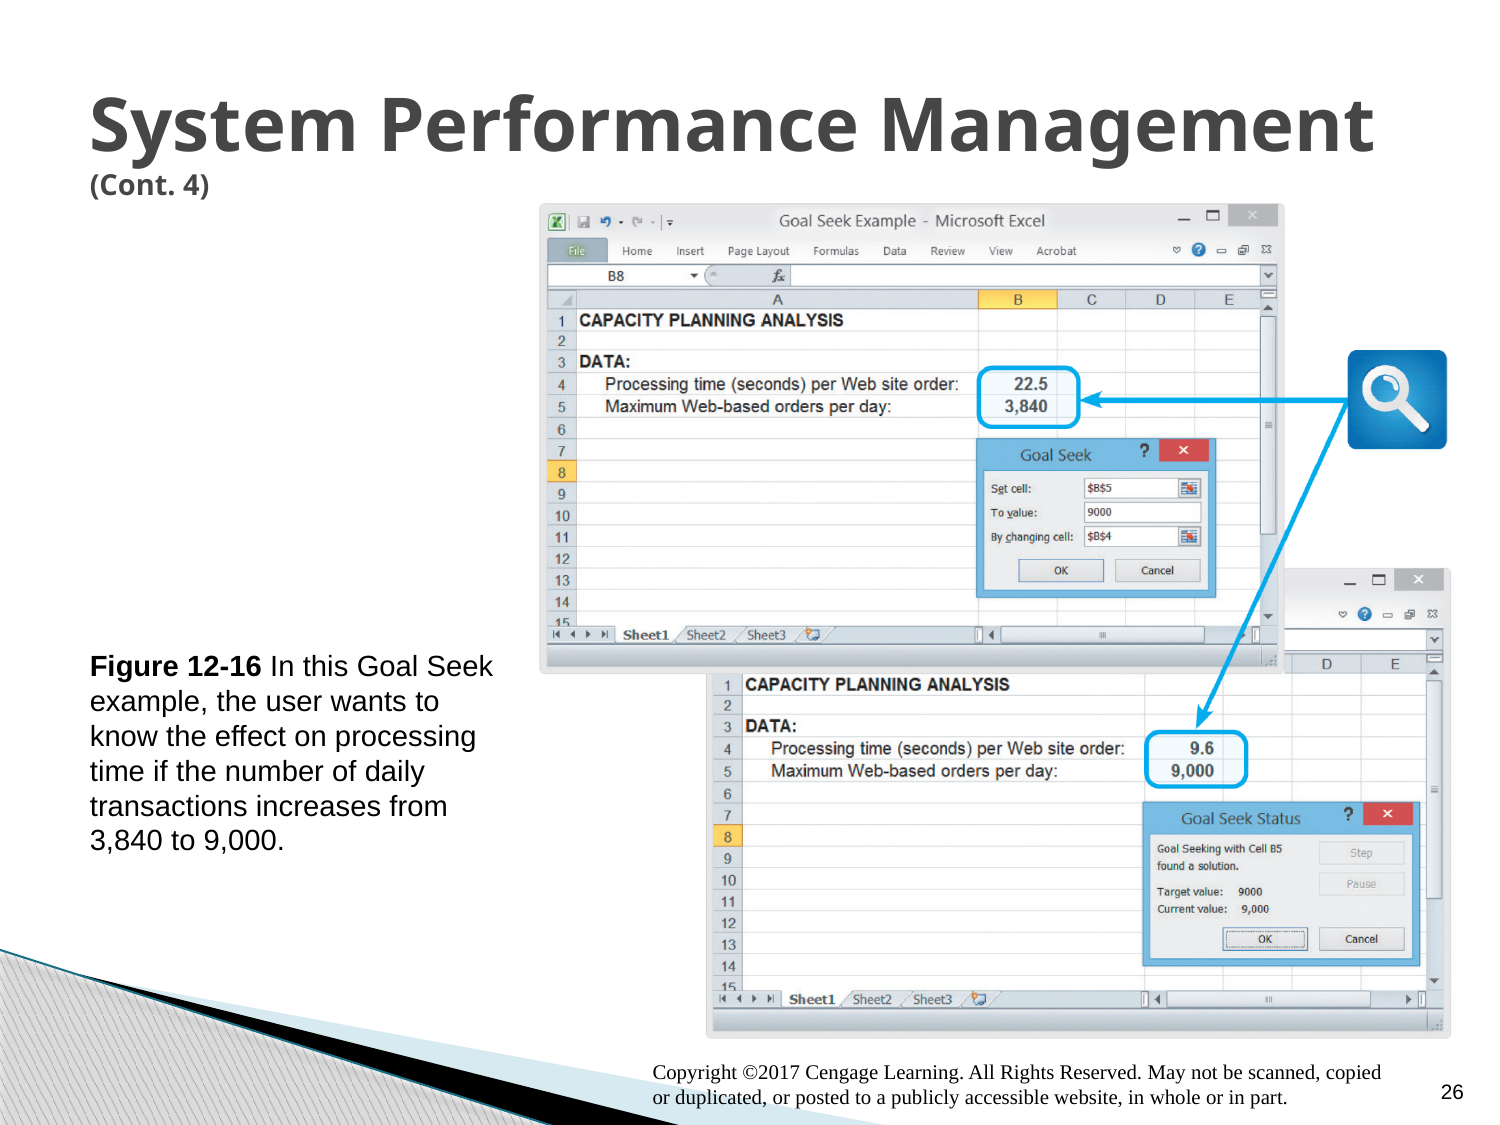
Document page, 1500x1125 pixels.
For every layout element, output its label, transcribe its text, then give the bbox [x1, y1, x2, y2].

slide_number 26 [1418, 1051, 1479, 1112]
picture [529, 187, 1461, 1050]
text_box Figure 12-16 In this Goal Seek example, the user wants to know the effect on processing time if the number of daily transactions increases from 3,840 to 9,000. [74, 639, 523, 865]
title System Performance Management (Cont. 4) [75, 45, 1425, 233]
